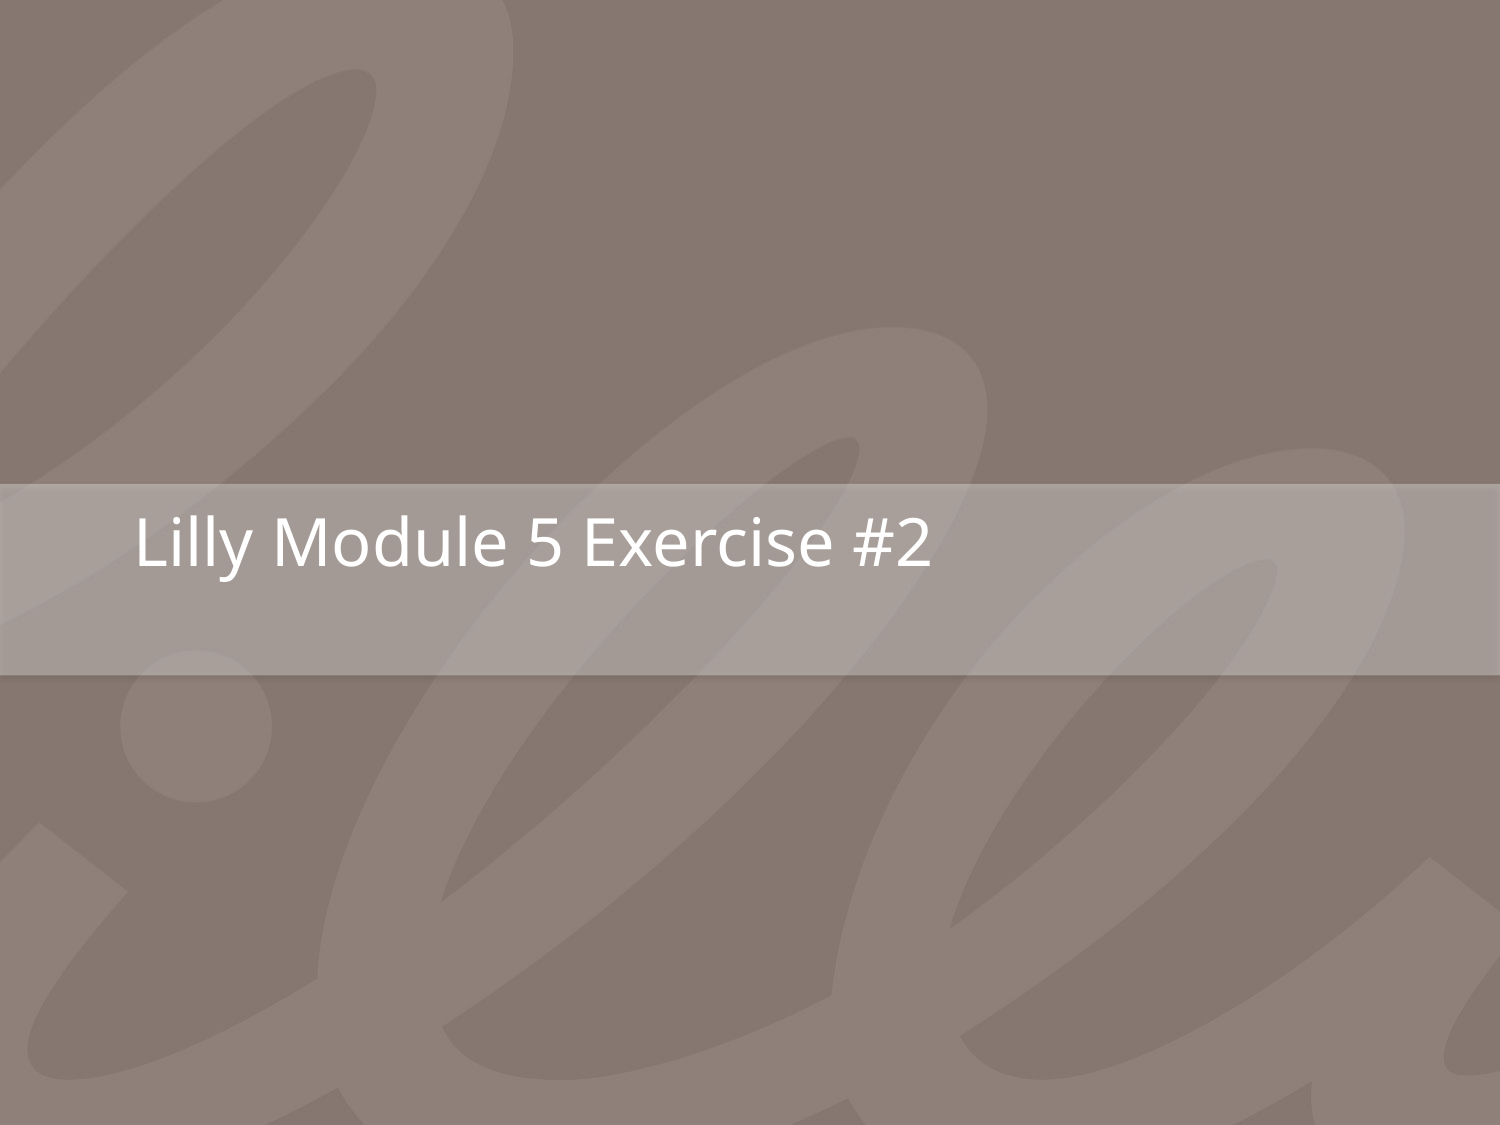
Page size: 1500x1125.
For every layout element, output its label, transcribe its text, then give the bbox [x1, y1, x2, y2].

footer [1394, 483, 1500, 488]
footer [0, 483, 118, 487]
picture [0, 0, 1500, 483]
picture [0, 676, 1500, 1125]
title Lilly Module 5 Exercise #2 [118, 483, 1394, 676]
